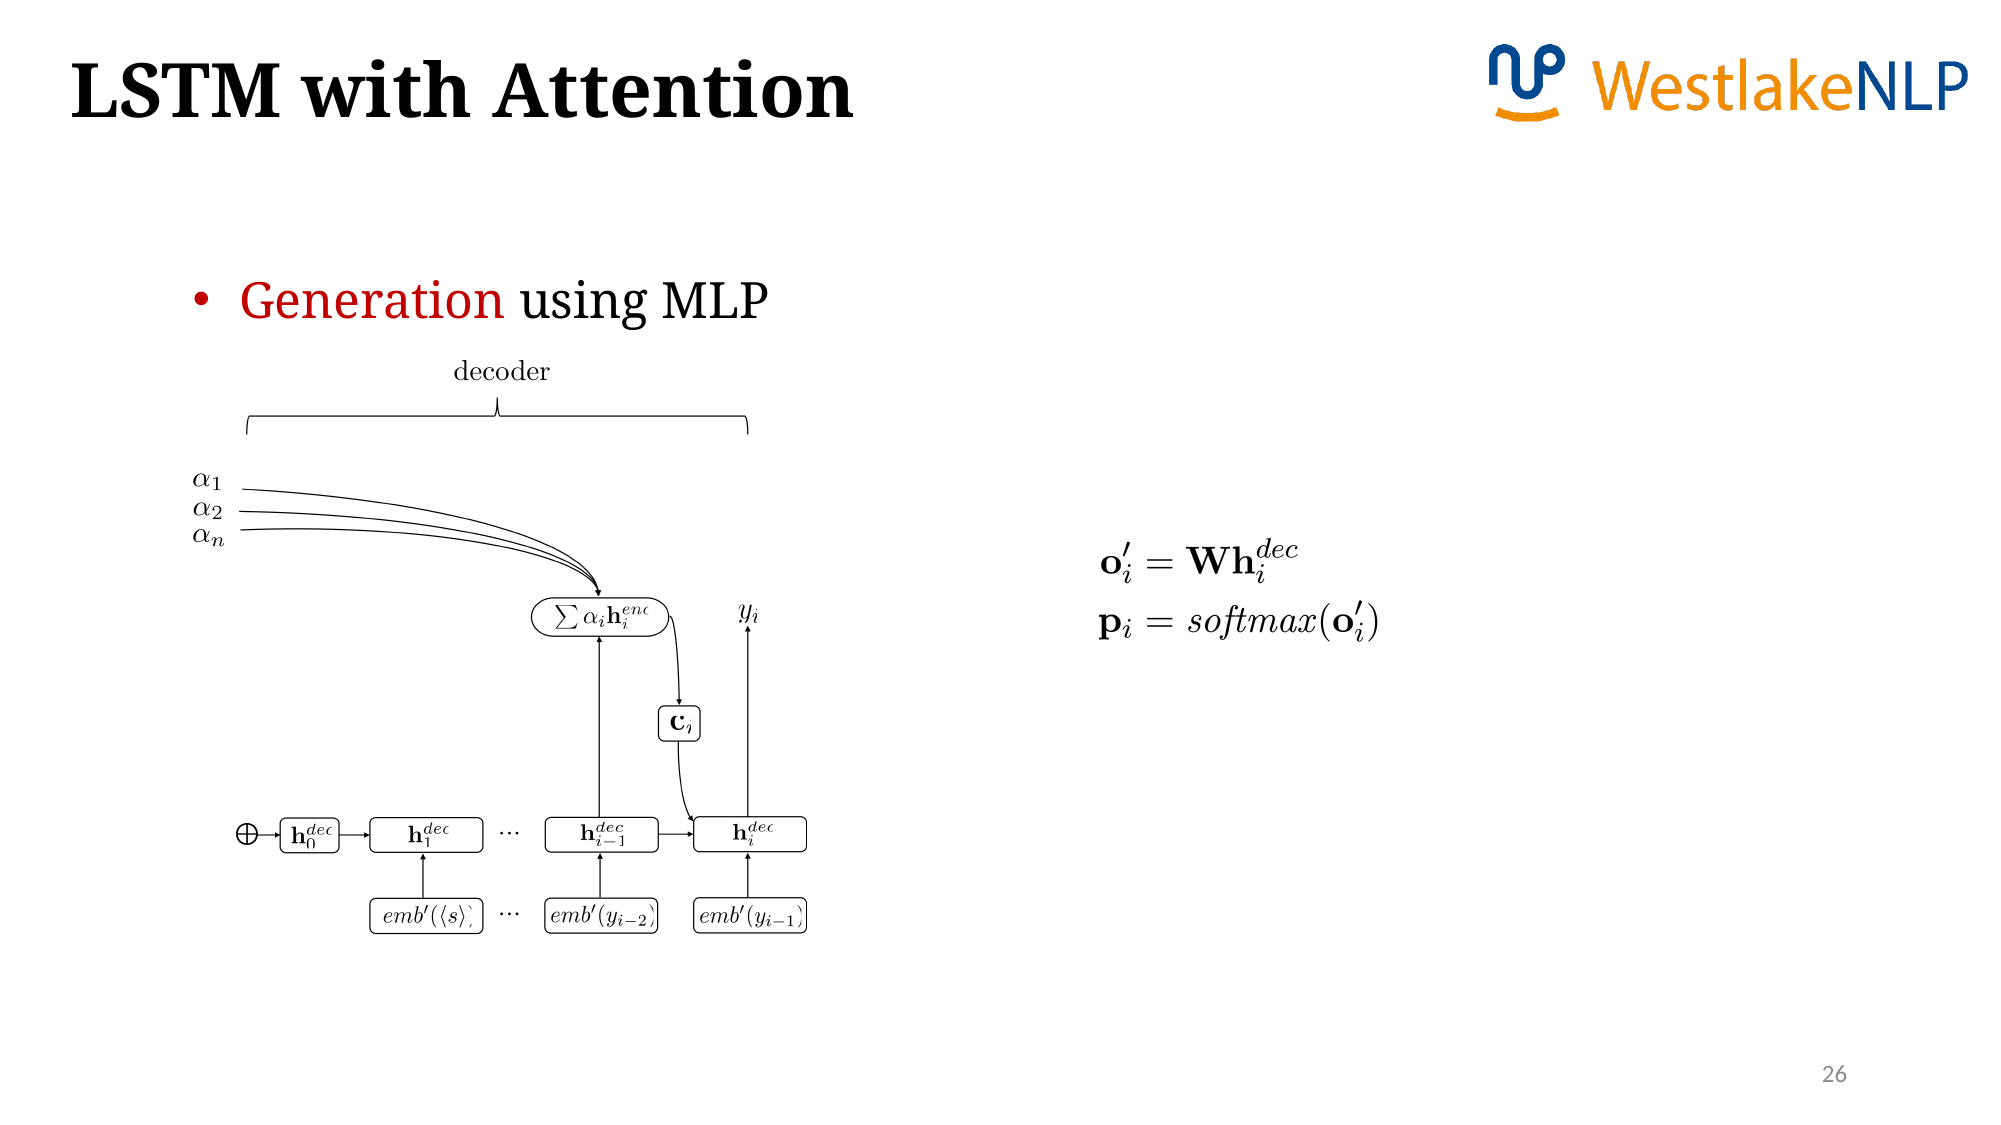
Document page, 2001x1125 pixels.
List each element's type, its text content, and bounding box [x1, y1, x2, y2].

text_box LSTM with Attention [55, 35, 1262, 141]
slide_number 26 [1412, 1042, 1863, 1103]
picture [1063, 527, 1619, 649]
picture [1459, 0, 2000, 170]
text_box Generation using MLP [177, 260, 1556, 336]
picture [193, 360, 807, 935]
